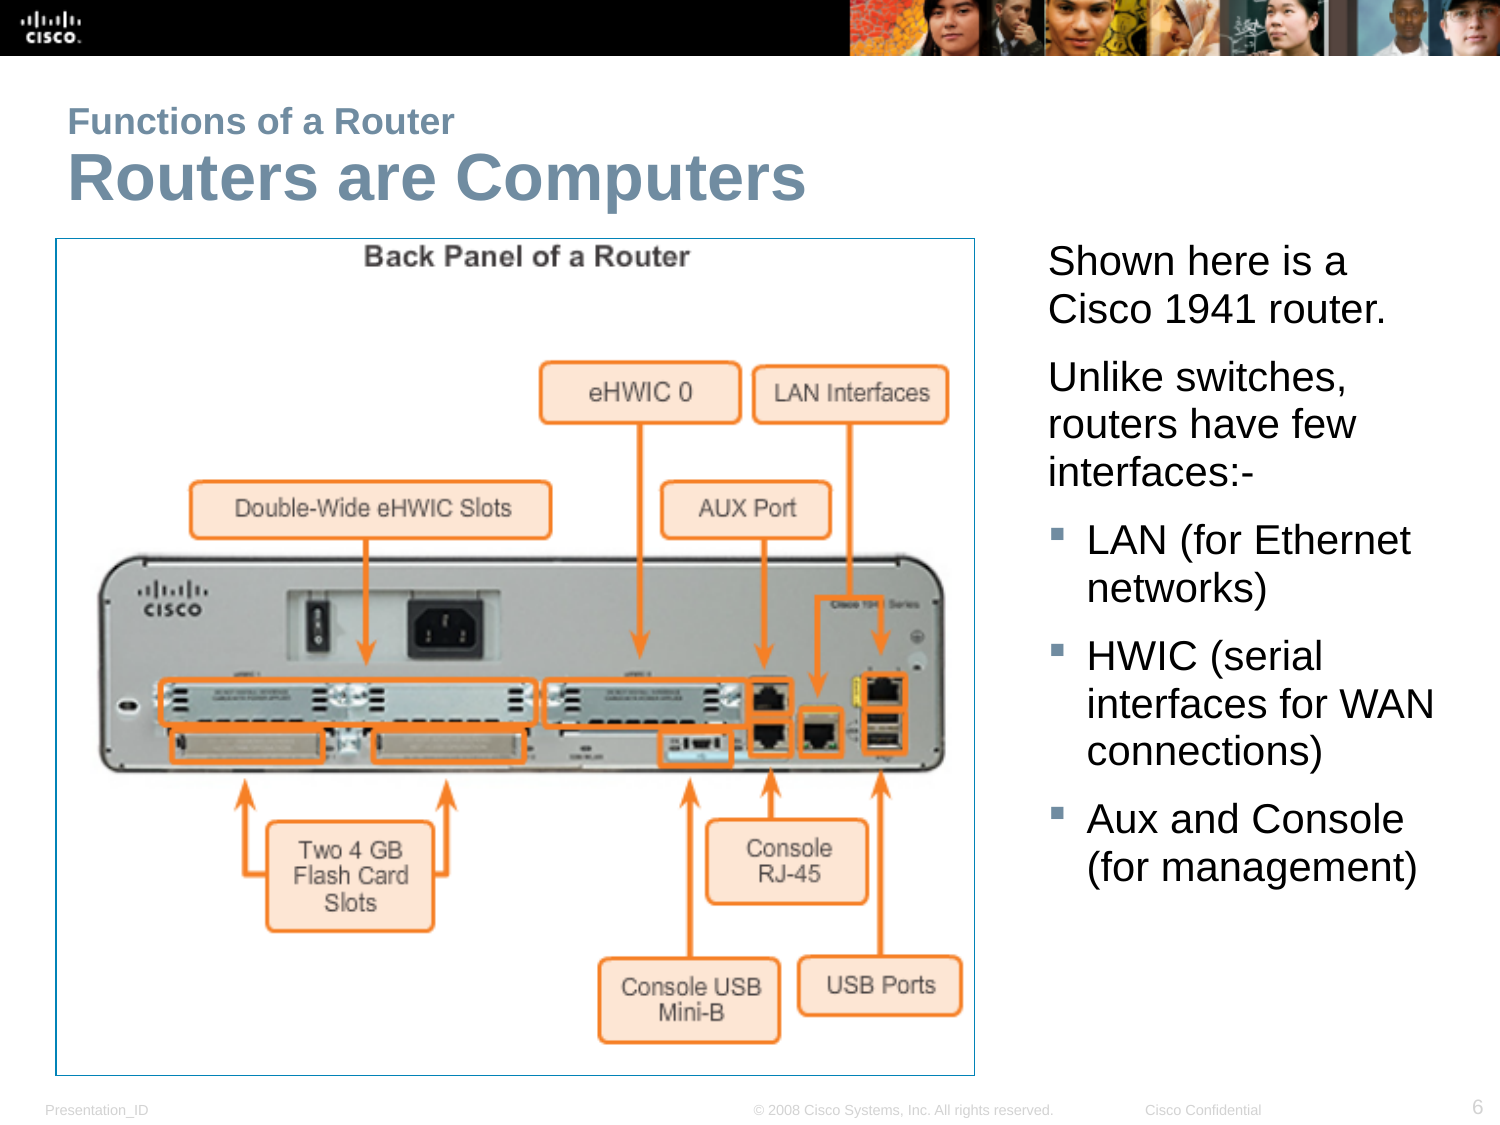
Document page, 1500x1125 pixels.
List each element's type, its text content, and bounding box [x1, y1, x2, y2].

picture [58, 240, 973, 1074]
list Shown here is a Cisco 1941 router. Unlike switches, routers have few interfaces:- LAN (for Ethernet networks) HWIC (serial interfaces for WAN connections) Aux and Console (for management) [1034, 230, 1460, 1046]
title Functions of a Router Routers are Computers [53, 83, 1391, 222]
picture [0, 0, 1500, 56]
